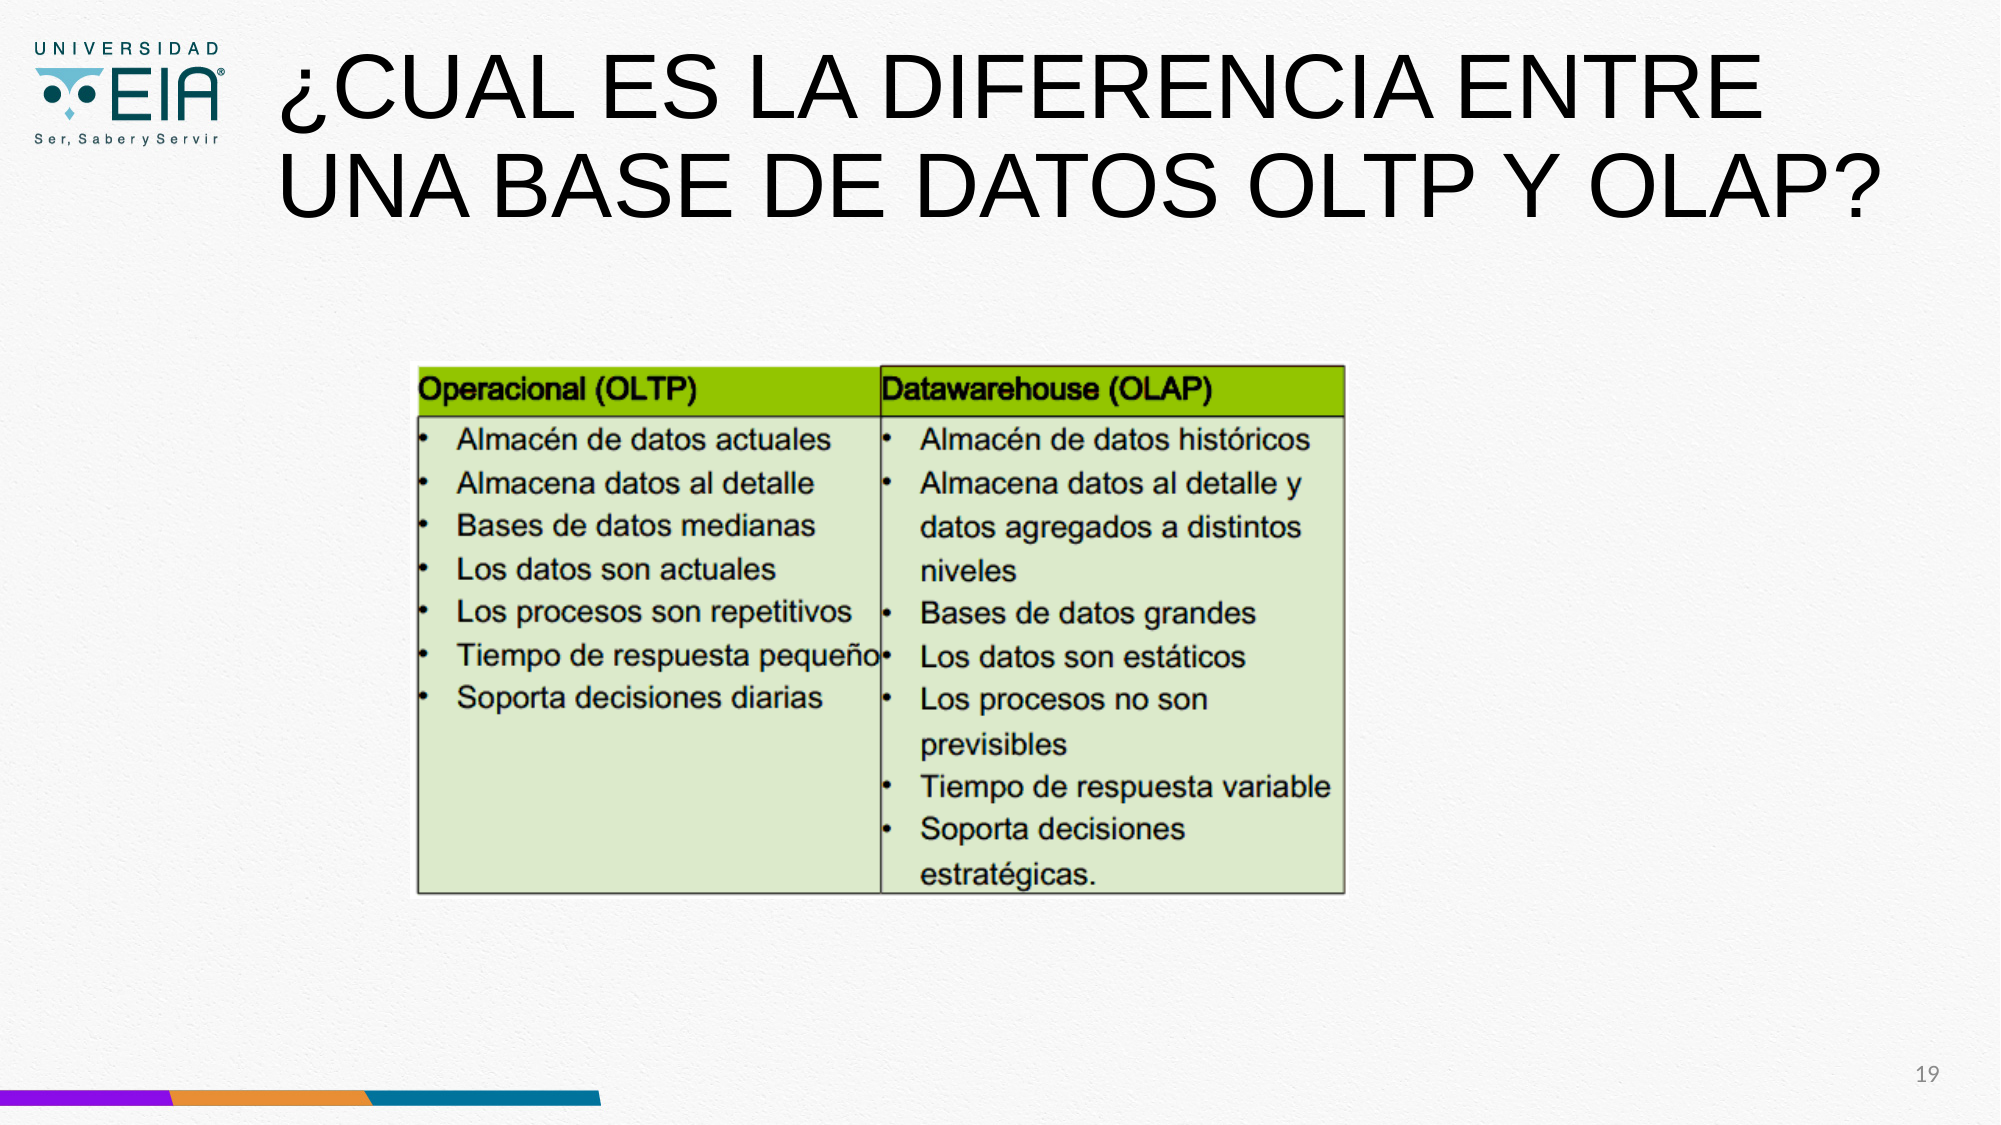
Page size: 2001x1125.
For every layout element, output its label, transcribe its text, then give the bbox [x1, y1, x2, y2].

picture [0, 0, 2000, 1125]
title ¿CUAL ES LA DIFERENCIA ENTRE UNA BASE DE DATOS OLTP Y OLAP? [261, 29, 1956, 247]
slide_number 19 [1505, 1042, 1956, 1103]
